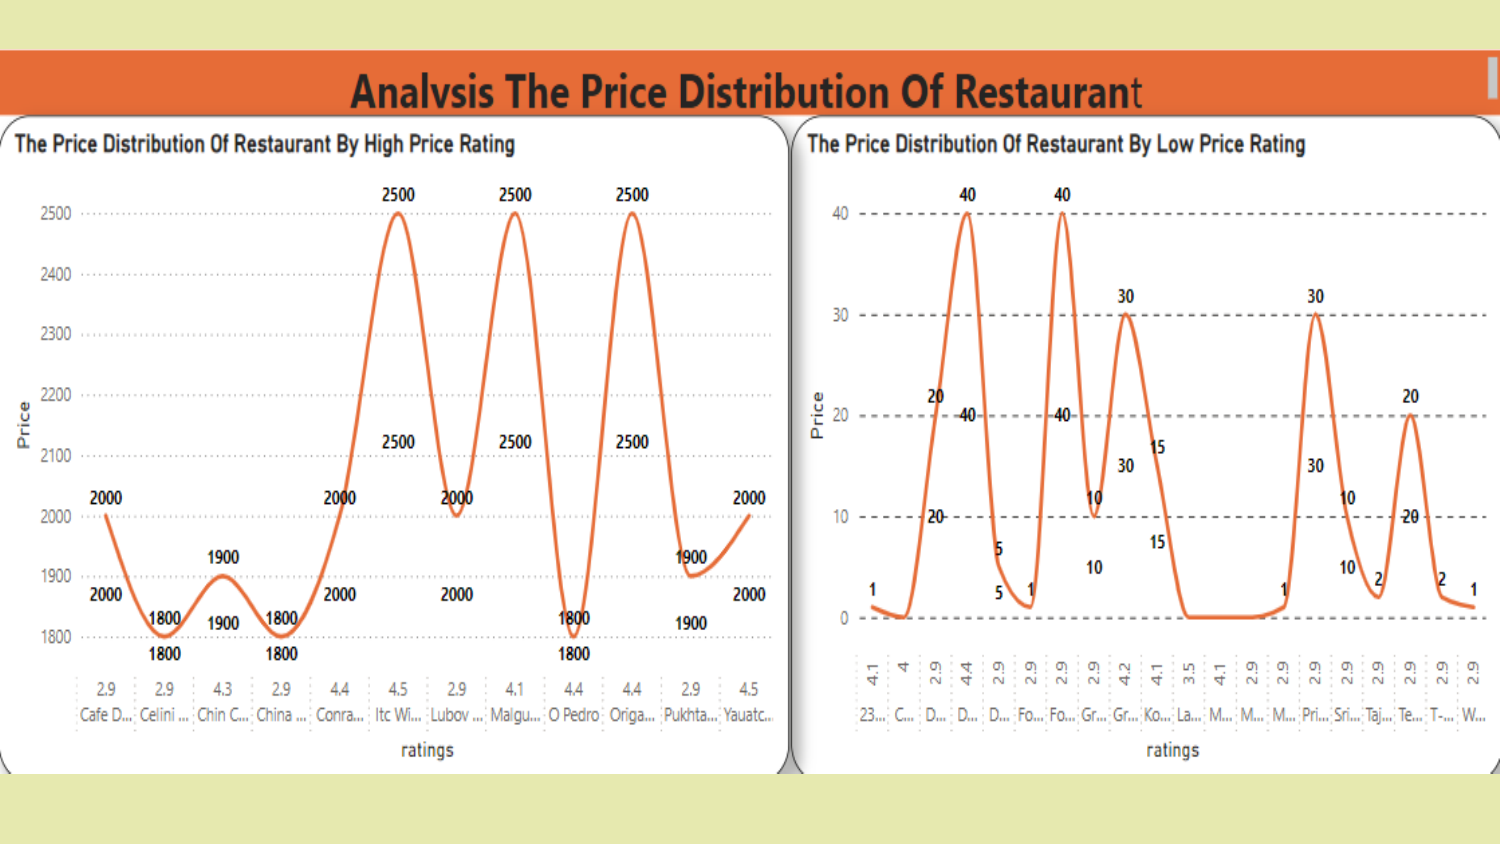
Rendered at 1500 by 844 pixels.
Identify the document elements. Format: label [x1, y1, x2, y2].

picture [0, 49, 1500, 774]
